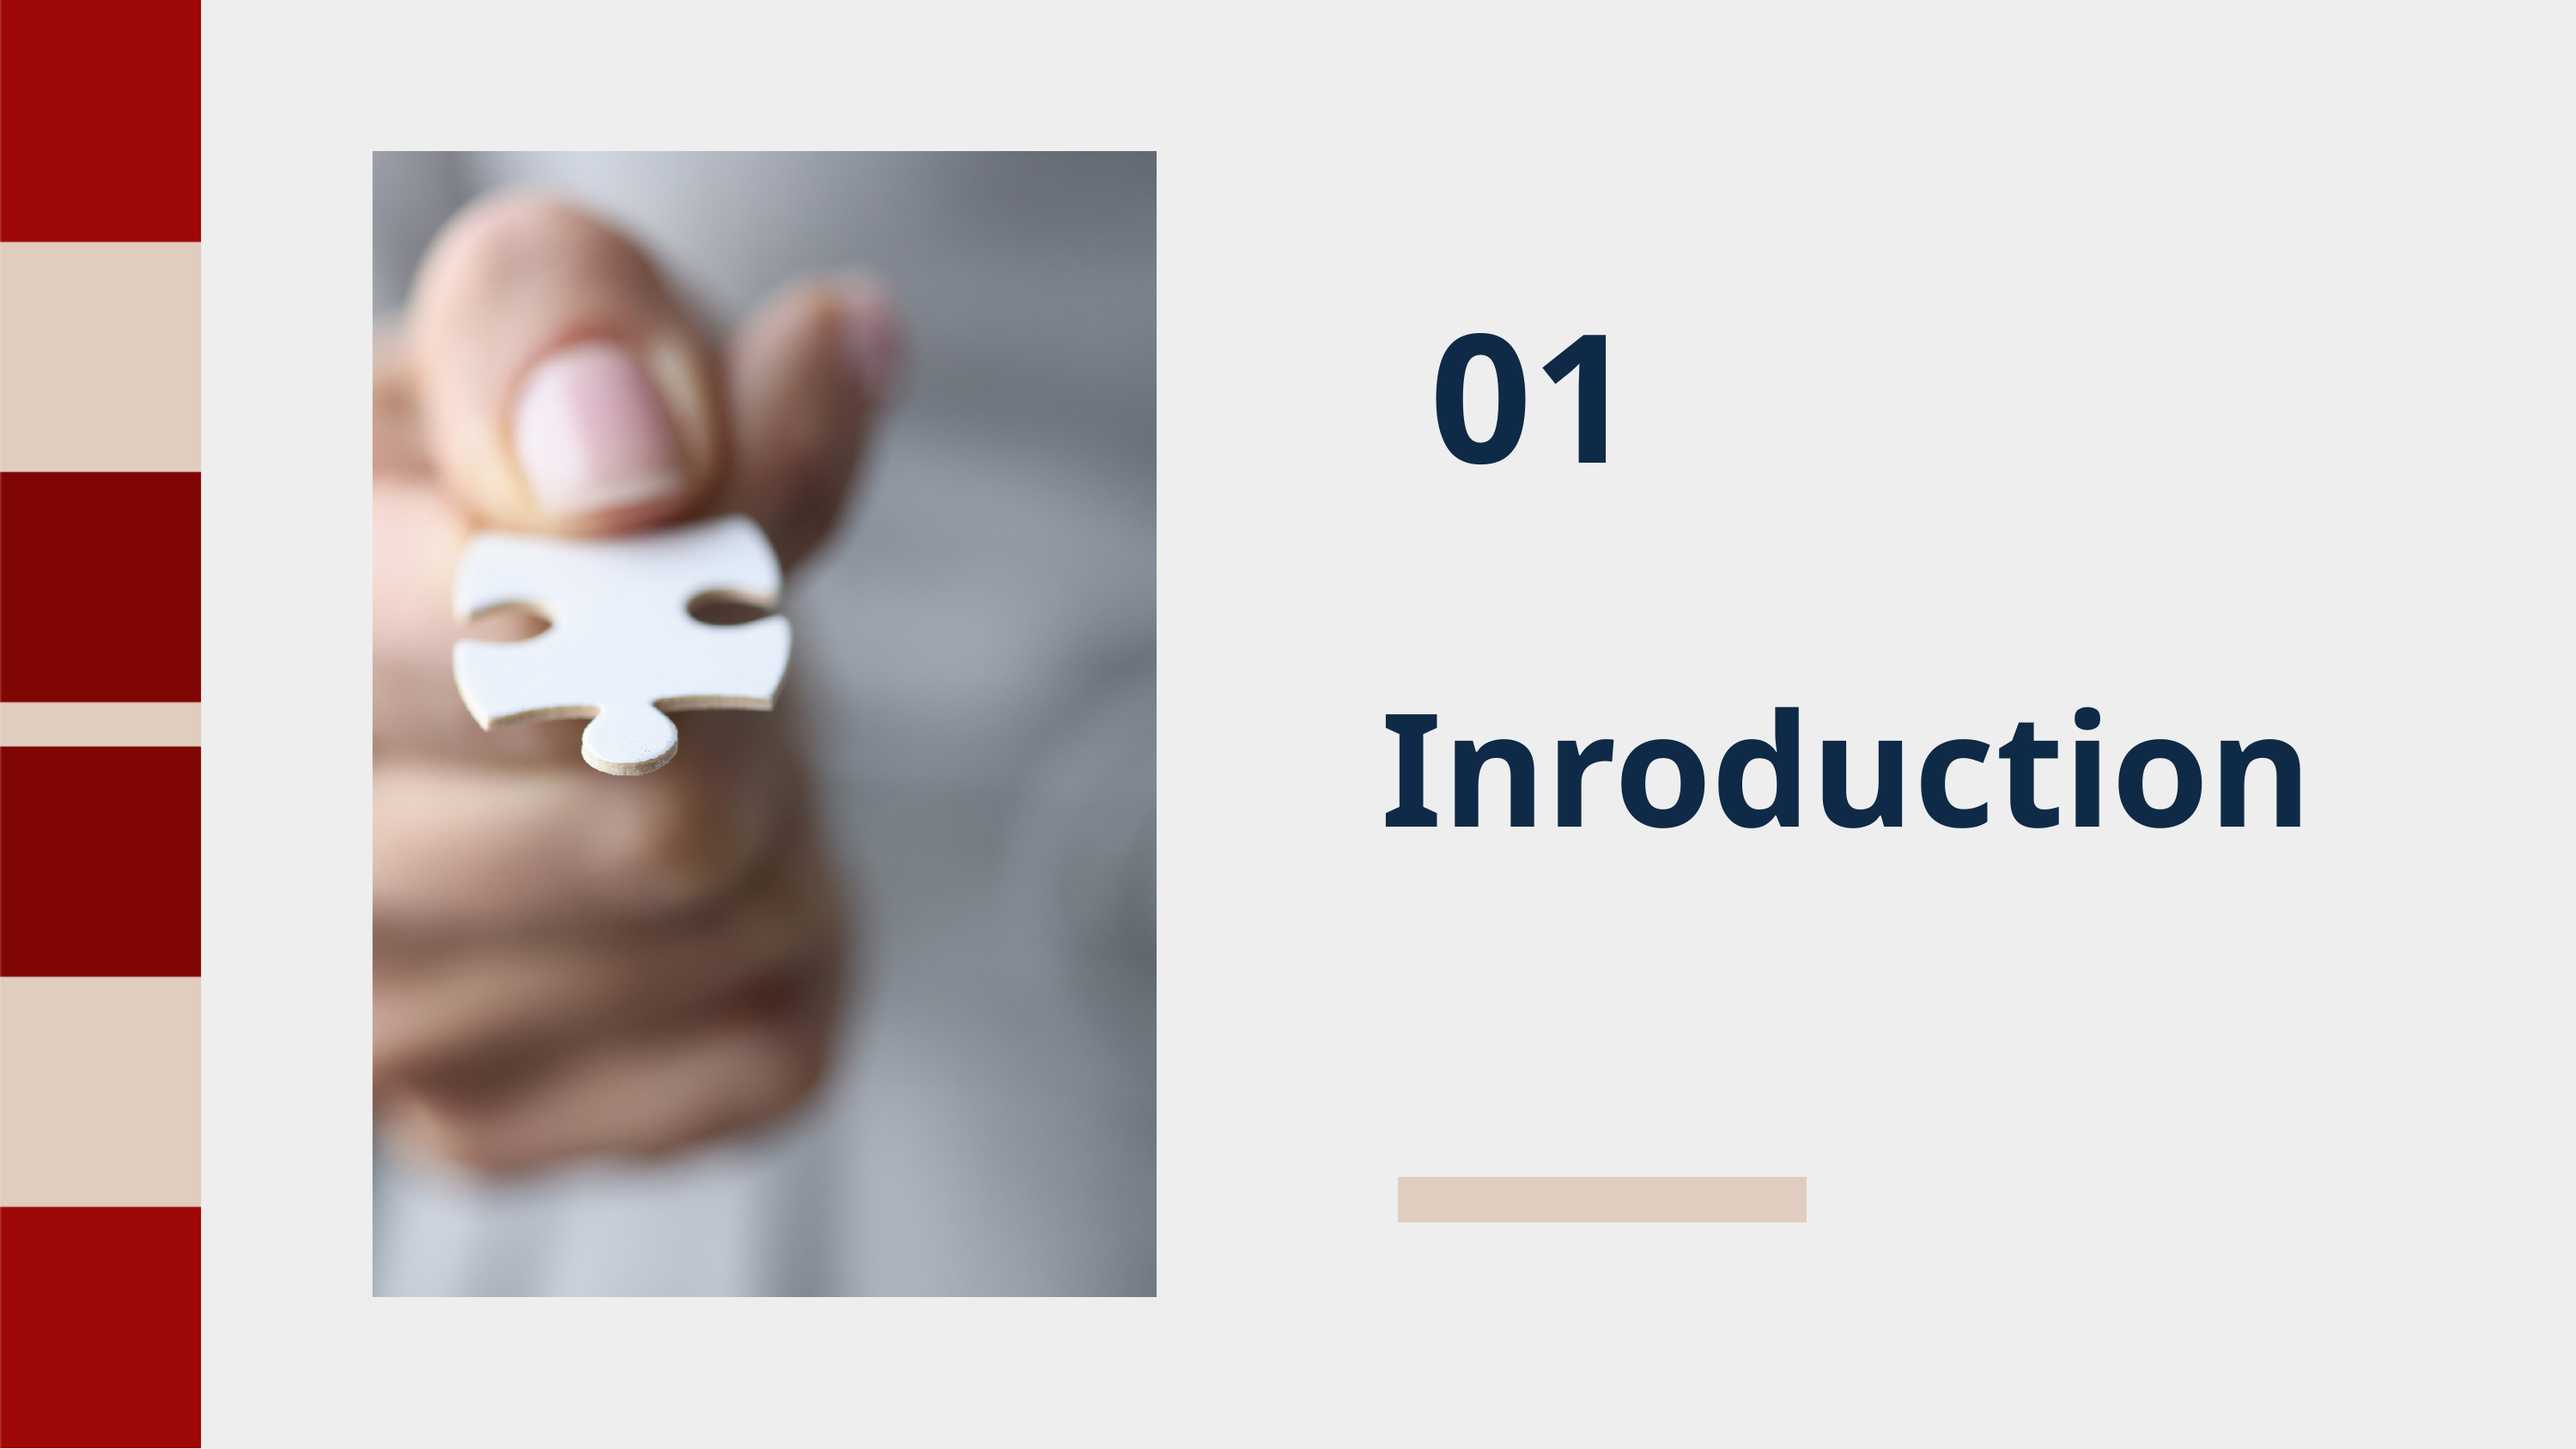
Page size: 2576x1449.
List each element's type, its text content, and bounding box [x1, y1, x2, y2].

text_box 01 [1411, 284, 1655, 500]
text_box Inroduction [1381, 669, 2362, 858]
text_box [0, 0, 202, 1448]
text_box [1398, 1177, 1807, 1223]
text_box [372, 151, 1157, 1297]
